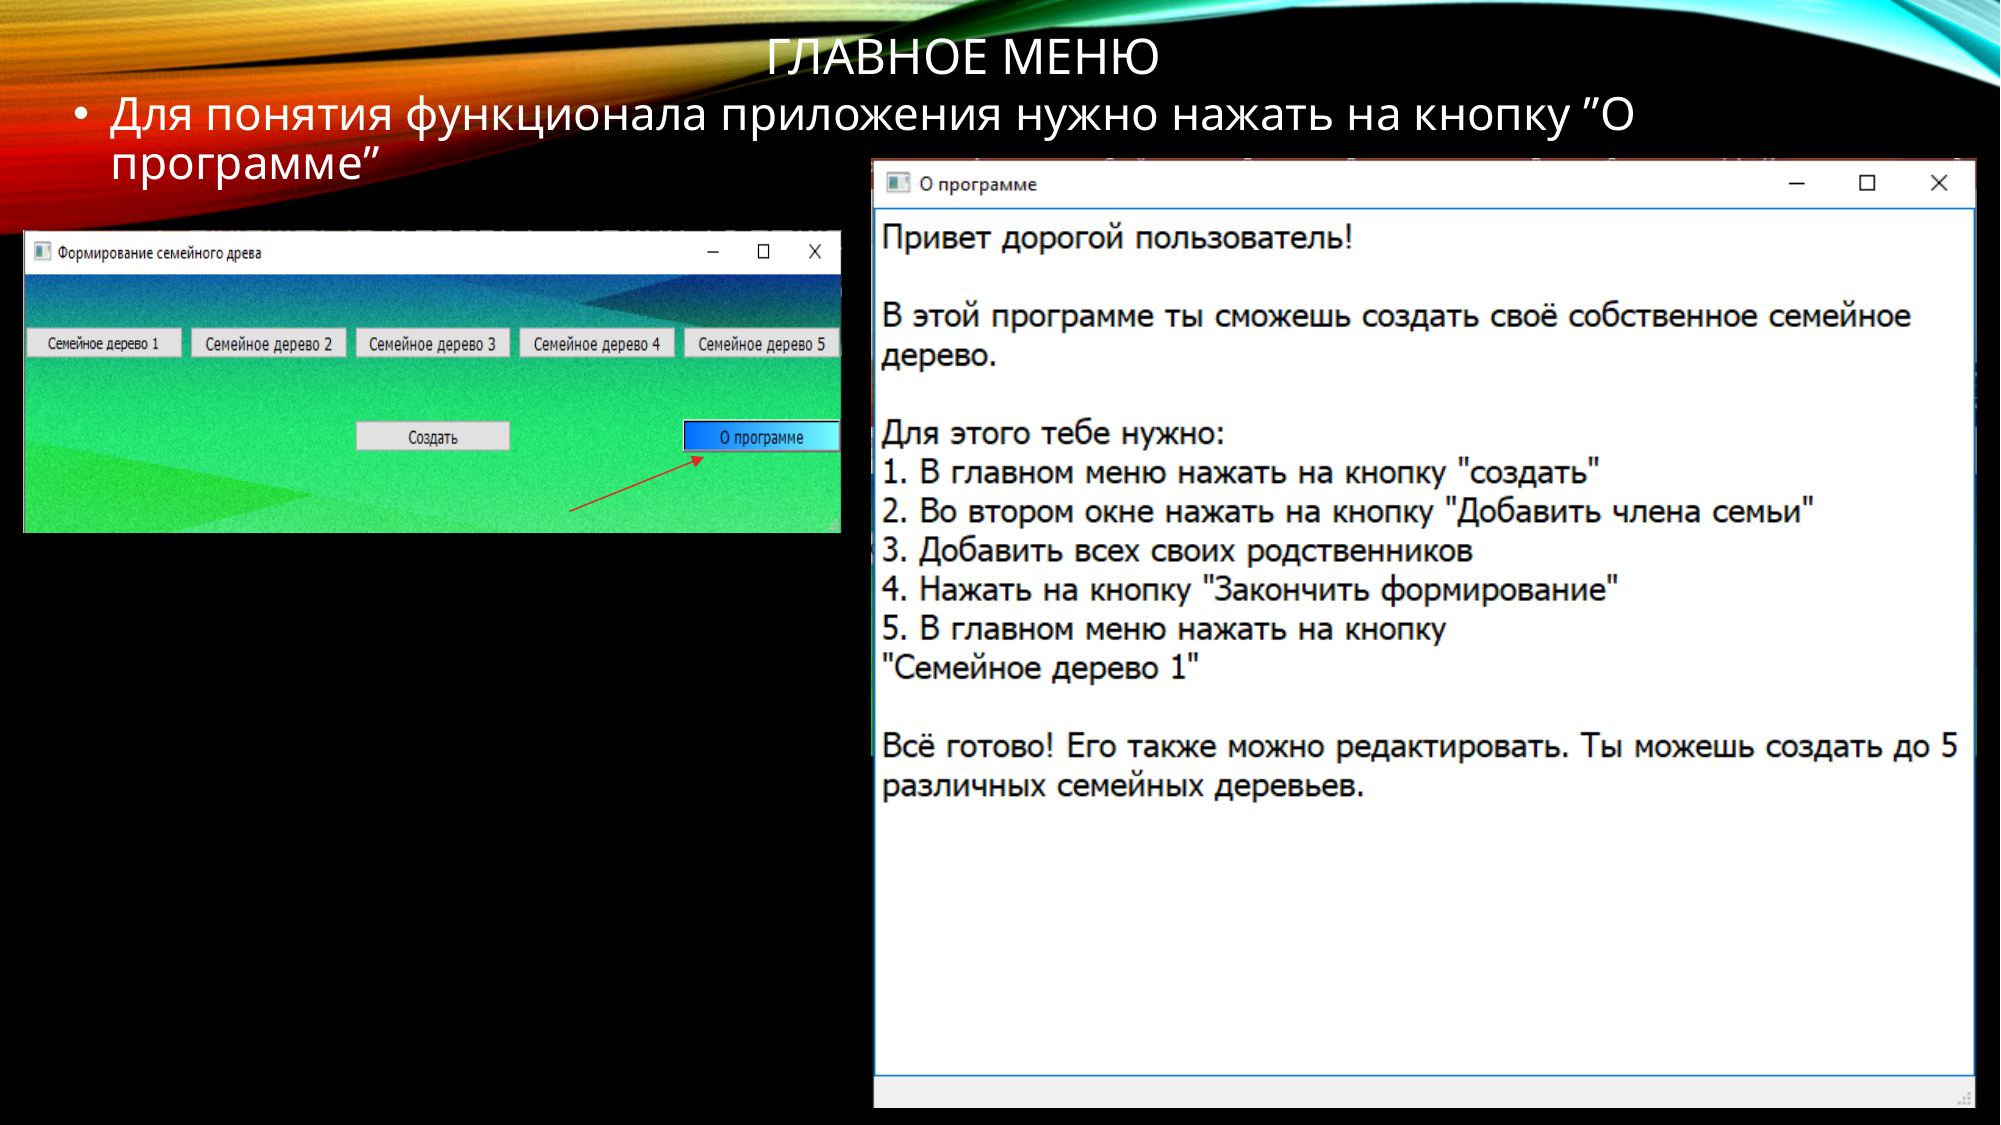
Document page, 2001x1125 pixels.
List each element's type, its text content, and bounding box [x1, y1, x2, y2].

list Для понятия функционала приложения нужно нажать на кнопку ”О программе” [58, 83, 1834, 744]
title Главное меню [32, 24, 1894, 93]
picture [0, 0, 2000, 1108]
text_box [569, 456, 705, 512]
